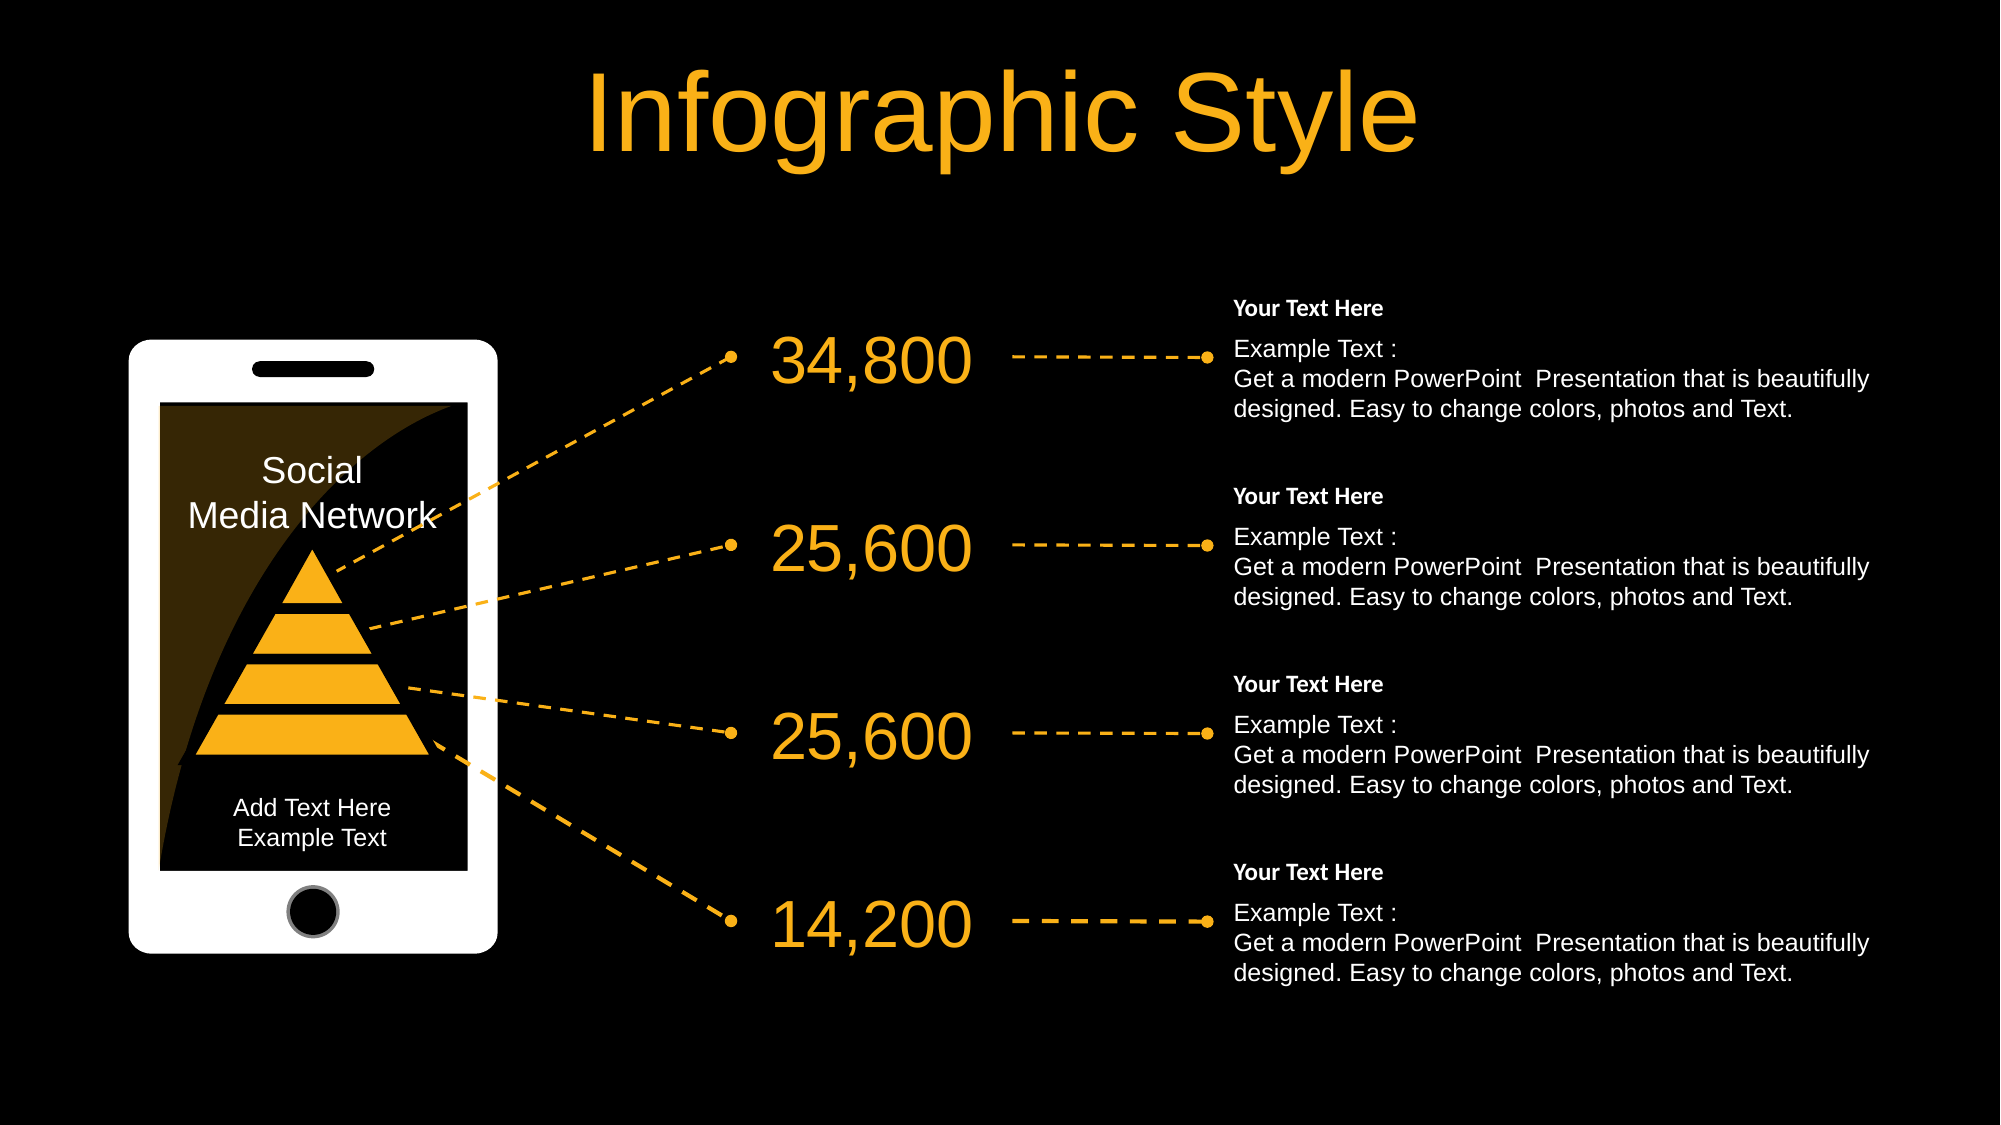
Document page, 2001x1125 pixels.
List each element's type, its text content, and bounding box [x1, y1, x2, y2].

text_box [438, 681, 731, 725]
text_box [1218, 471, 1891, 620]
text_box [128, 339, 498, 954]
text_box 34,800 [730, 309, 1013, 405]
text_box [438, 545, 731, 634]
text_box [315, 357, 731, 545]
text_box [1218, 659, 1891, 808]
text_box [1218, 283, 1891, 431]
list Infographic Style [53, 55, 1952, 175]
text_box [186, 538, 438, 760]
text_box 25,600 [731, 497, 1013, 593]
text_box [405, 725, 731, 922]
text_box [1218, 847, 1891, 996]
text_box 25,600 [731, 685, 1013, 781]
text_box 14,200 [730, 873, 1013, 969]
